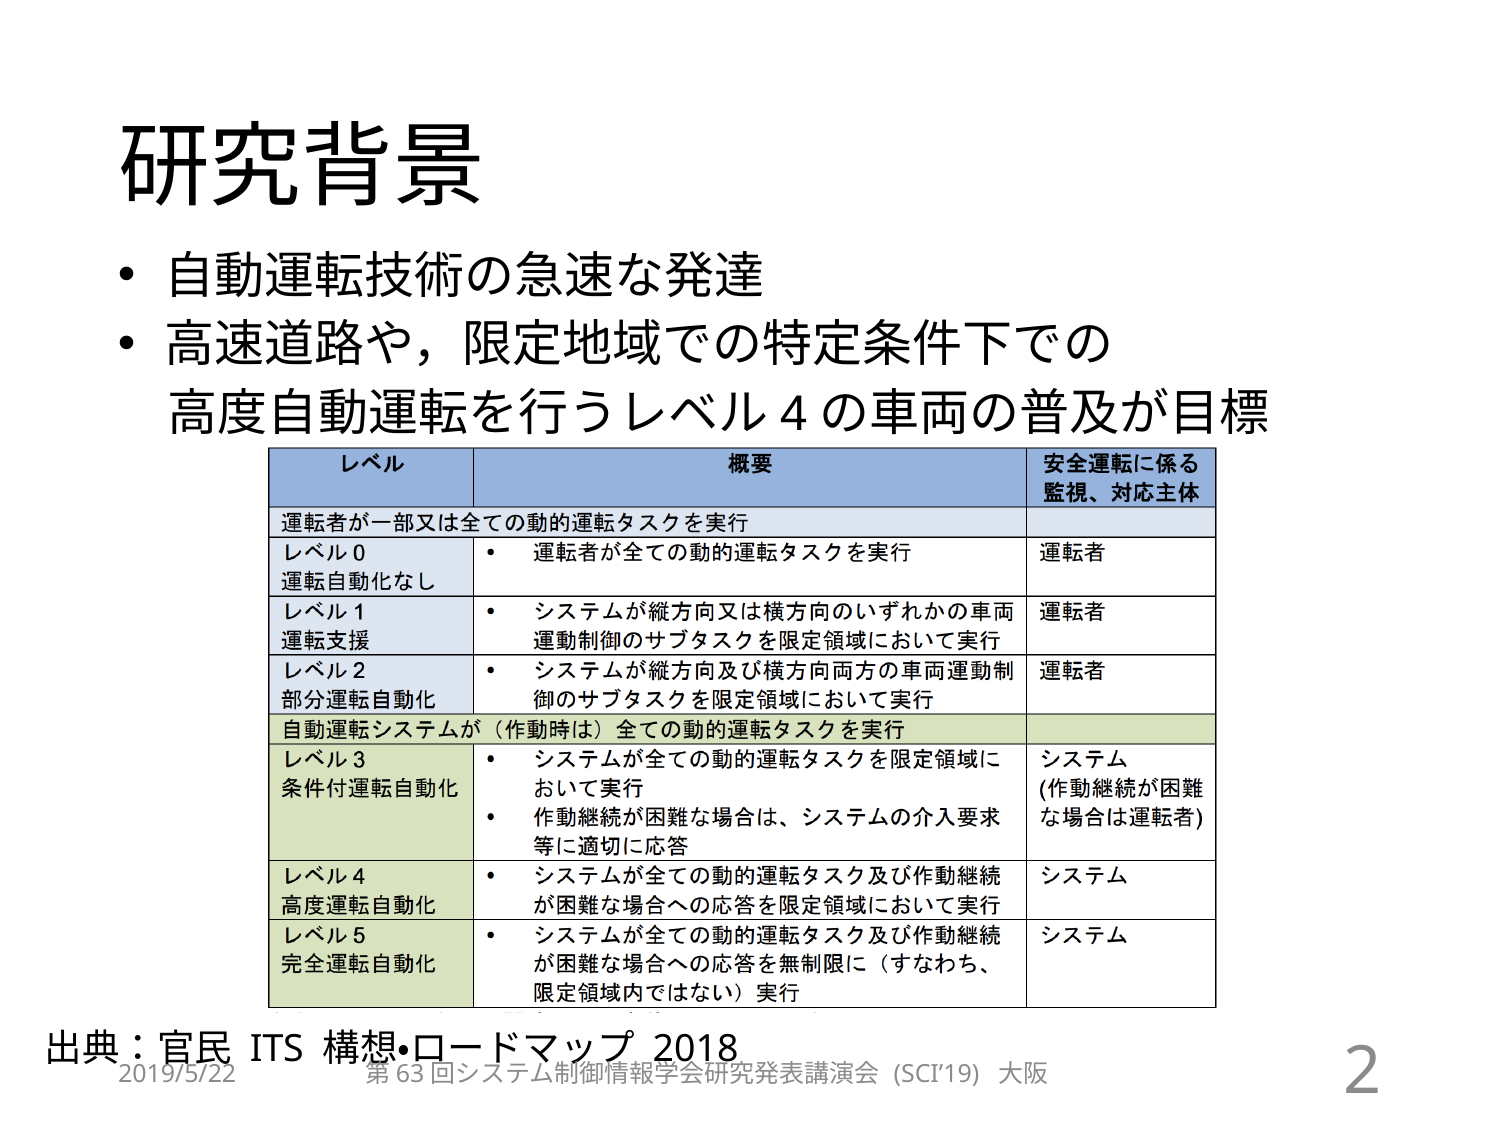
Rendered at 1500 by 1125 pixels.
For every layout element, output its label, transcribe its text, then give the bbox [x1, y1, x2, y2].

footer 第63回システム制御情報学会研究発表講演会 (SCI’19) 大阪 [275, 1042, 1138, 1103]
title 研究背景 [103, 59, 1397, 206]
slide_number 2 [1138, 1042, 1397, 1103]
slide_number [103, 1042, 257, 1103]
text_box 出典：官民 ITS 構想・ロードマップ 2018 [30, 1017, 1092, 1077]
text_box 自動運転技術の急速な発達 高速道路や，限定地域での特定条件下での 高度自動運転を行うレベル4の車両の普及が目標 [103, 206, 1397, 538]
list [259, 441, 1220, 1014]
